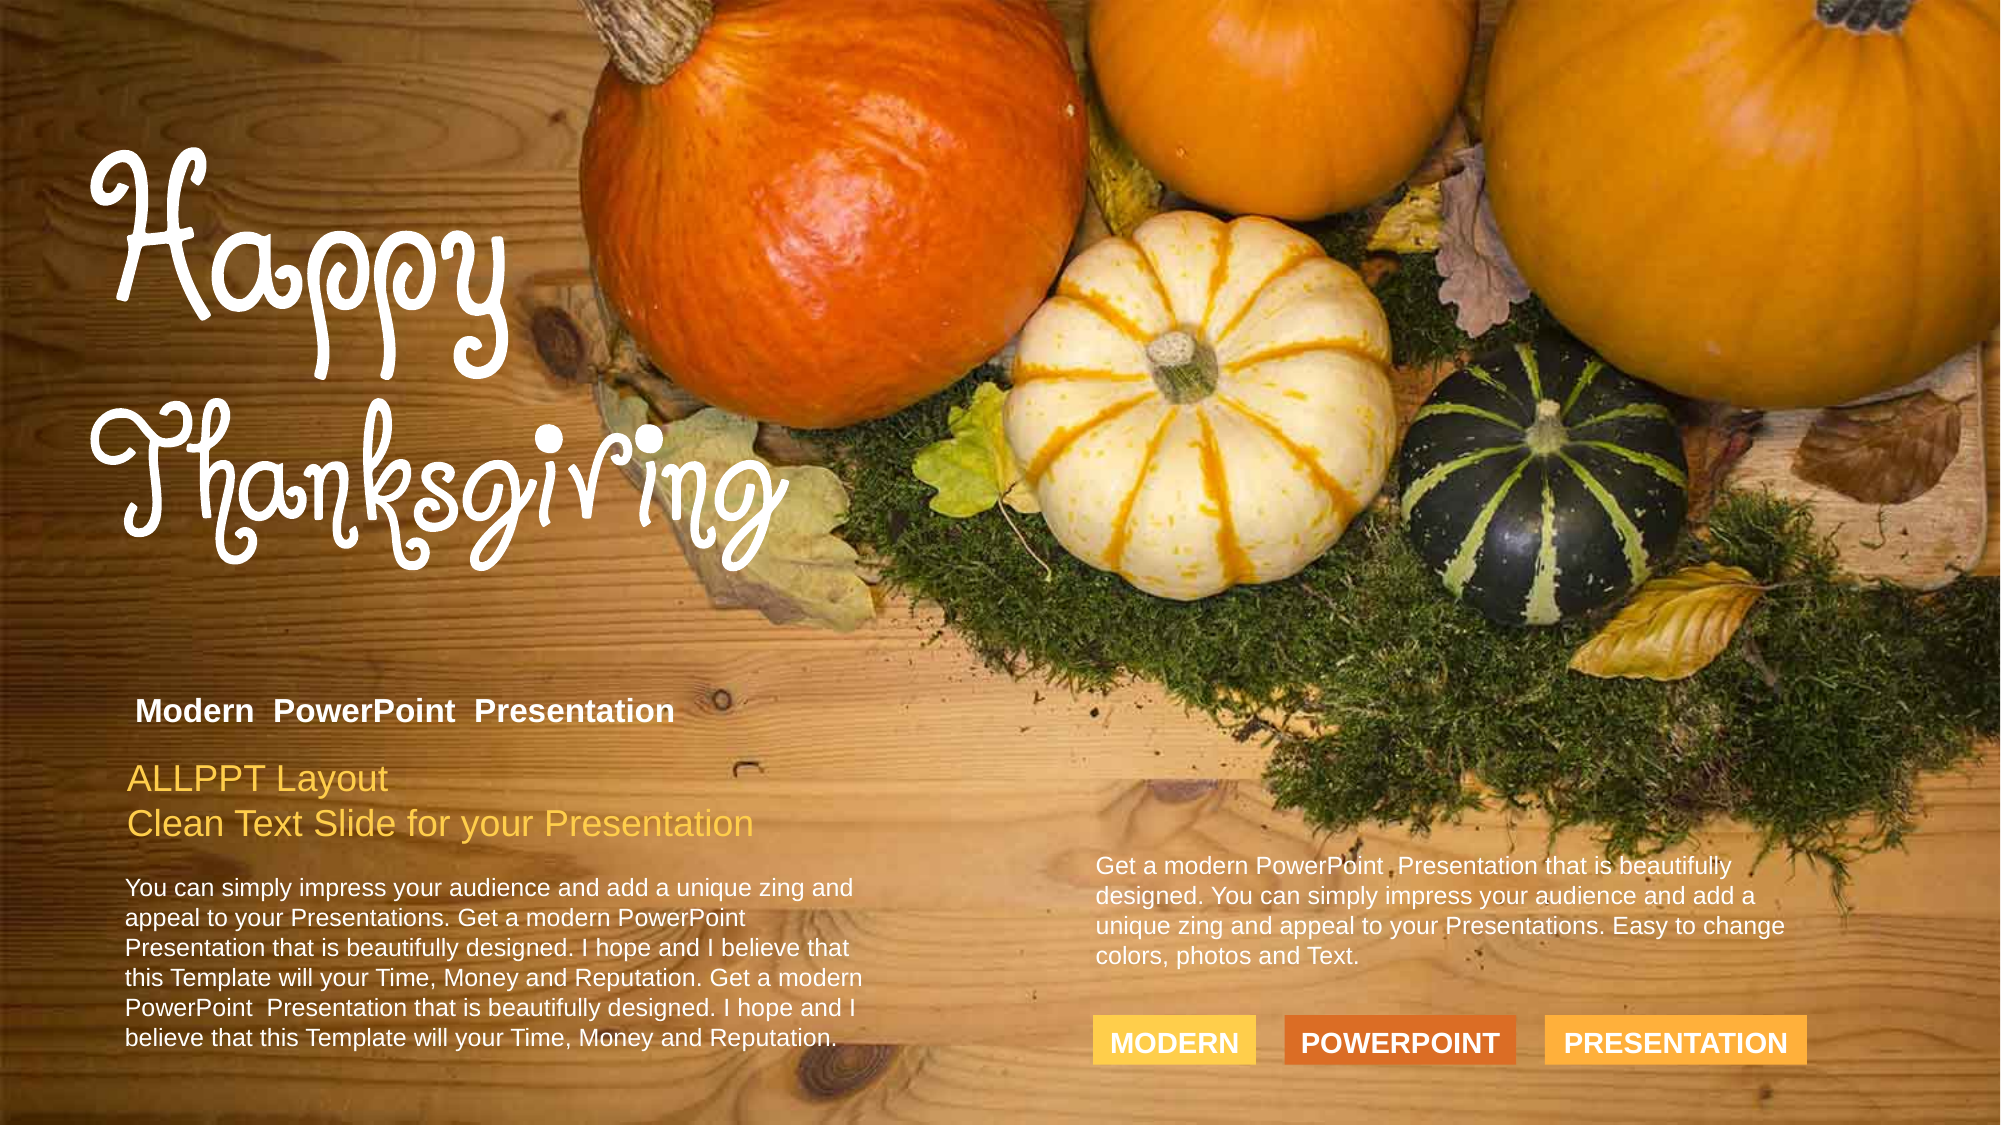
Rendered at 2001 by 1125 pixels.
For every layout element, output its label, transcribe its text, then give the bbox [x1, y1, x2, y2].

text_box POWERPOINT [1284, 1015, 1517, 1065]
text_box ALLPPT Layout Clean Text Slide for your Presentation [112, 746, 905, 851]
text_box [90, 397, 790, 572]
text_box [90, 147, 509, 381]
picture [0, 0, 2001, 1125]
text_box Modern PowerPoint Presentation [120, 681, 847, 737]
text_box PRESENTATION [1544, 1015, 1807, 1065]
text_box MODERN [1093, 1015, 1256, 1065]
text_box You can simply impress your audience and add a unique zing and appeal to your Presentations. Get a modern PowerPoint Presentation that is beautifully designed. I hope and I believe that this Template will your Time, Money and Reputation. Get a modern PowerPoint Presentation that is beautifully designed. I hope and I believe that this Template will your Time, Money and Reputation. [110, 863, 903, 1059]
text_box Get a modern PowerPoint Presentation that is beautifully designed. You can simply impress your audience and add a unique zing and appeal to your Presentations. Easy to change colors, photos and Text. [1080, 841, 1807, 977]
